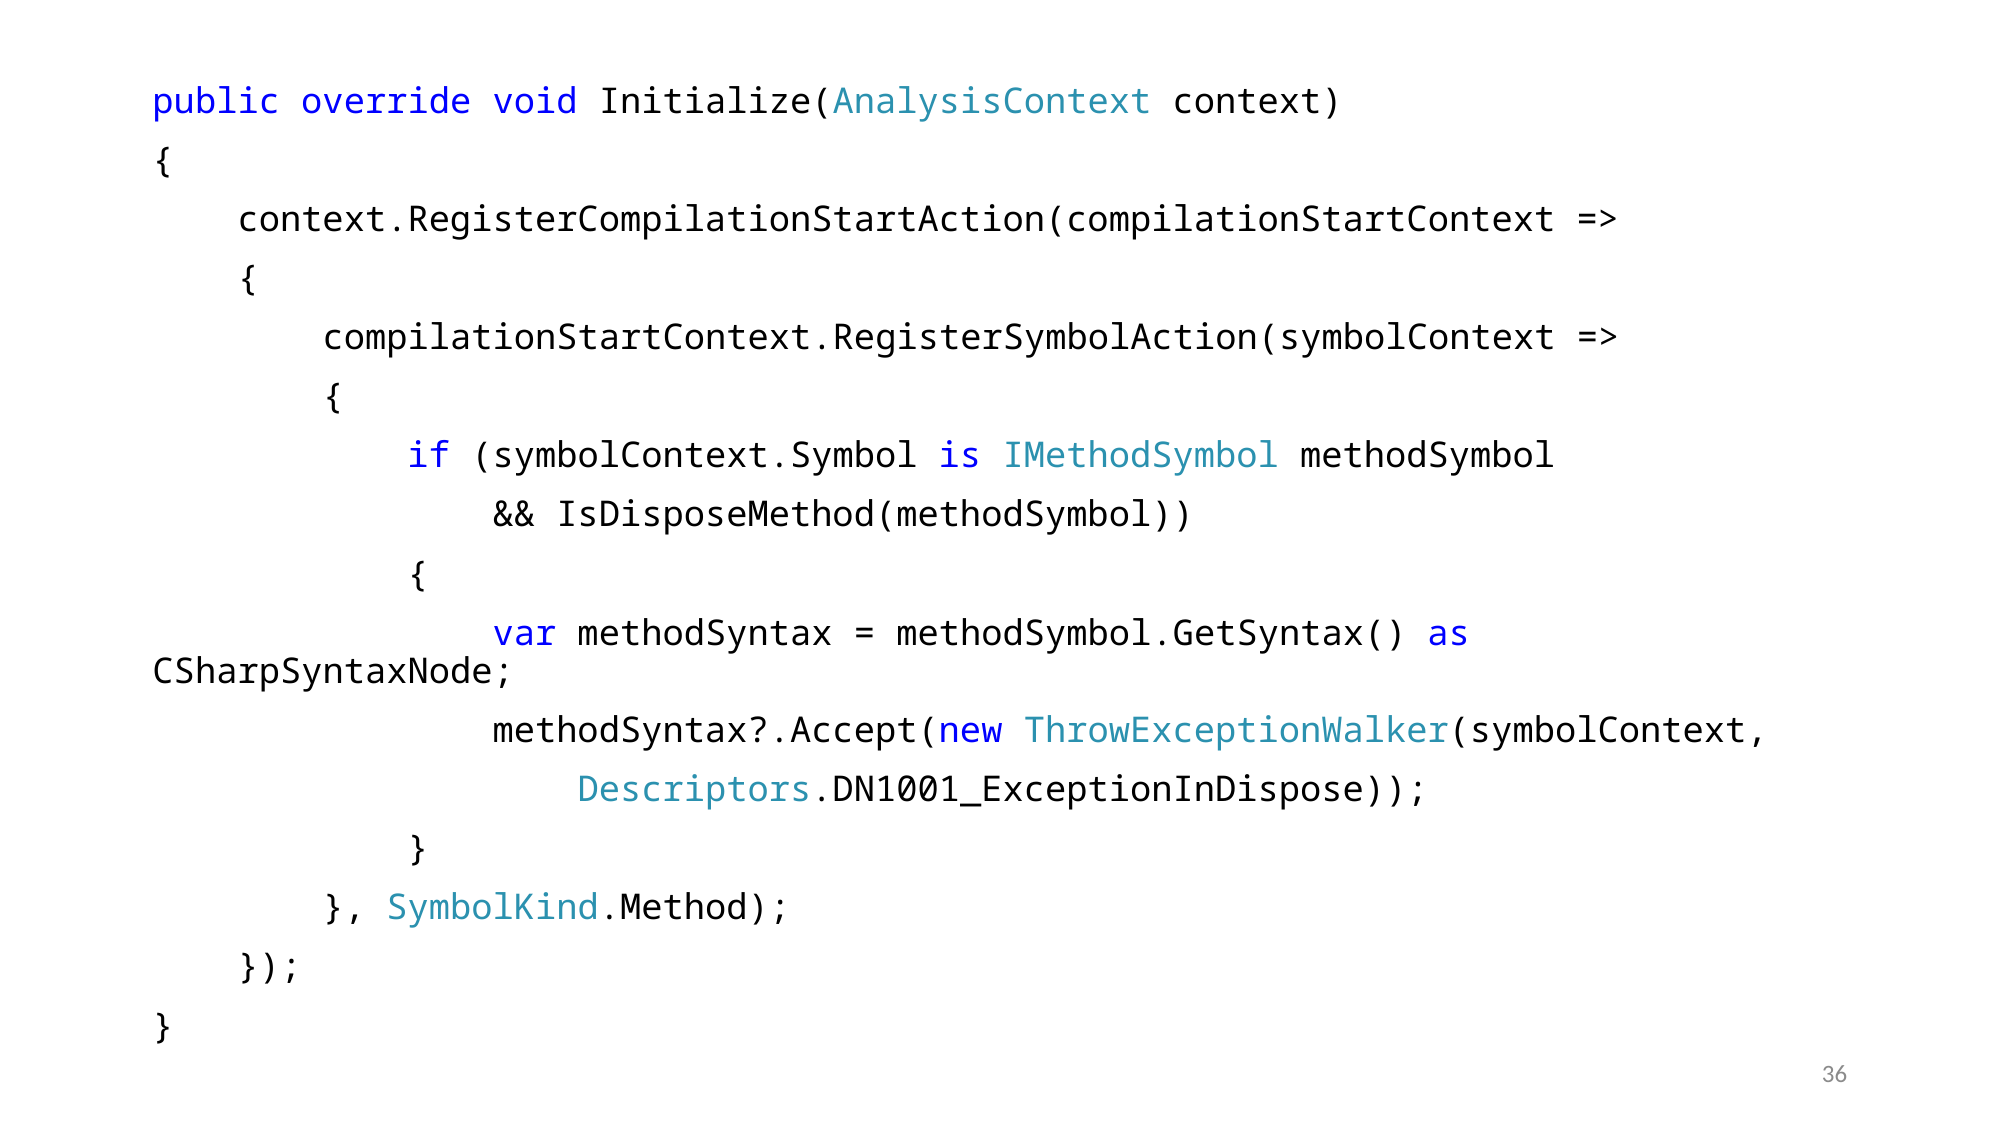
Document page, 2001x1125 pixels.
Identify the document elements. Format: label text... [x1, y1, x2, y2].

list public override void Initialize(AnalysisContext context) { context.RegisterCompilationStartAction(compilationStartContext => { compilationStartContext.RegisterSymbolAction(symbolContext => { if (symbolContext.Symbol is IMethodSymbol methodSymbol && IsDisposeMethod(methodSymbol)) { var methodSyntax = methodSymbol.GetSyntax() as CSharpSyntaxNode; methodSyntax?.Accept(new ThrowExceptionWalker(symbolContext, Descriptors.DN1001_ExceptionInDispose)); } }, SymbolKind.Method); }); } [137, 75, 1863, 1014]
slide_number 36 [1412, 1042, 1863, 1103]
